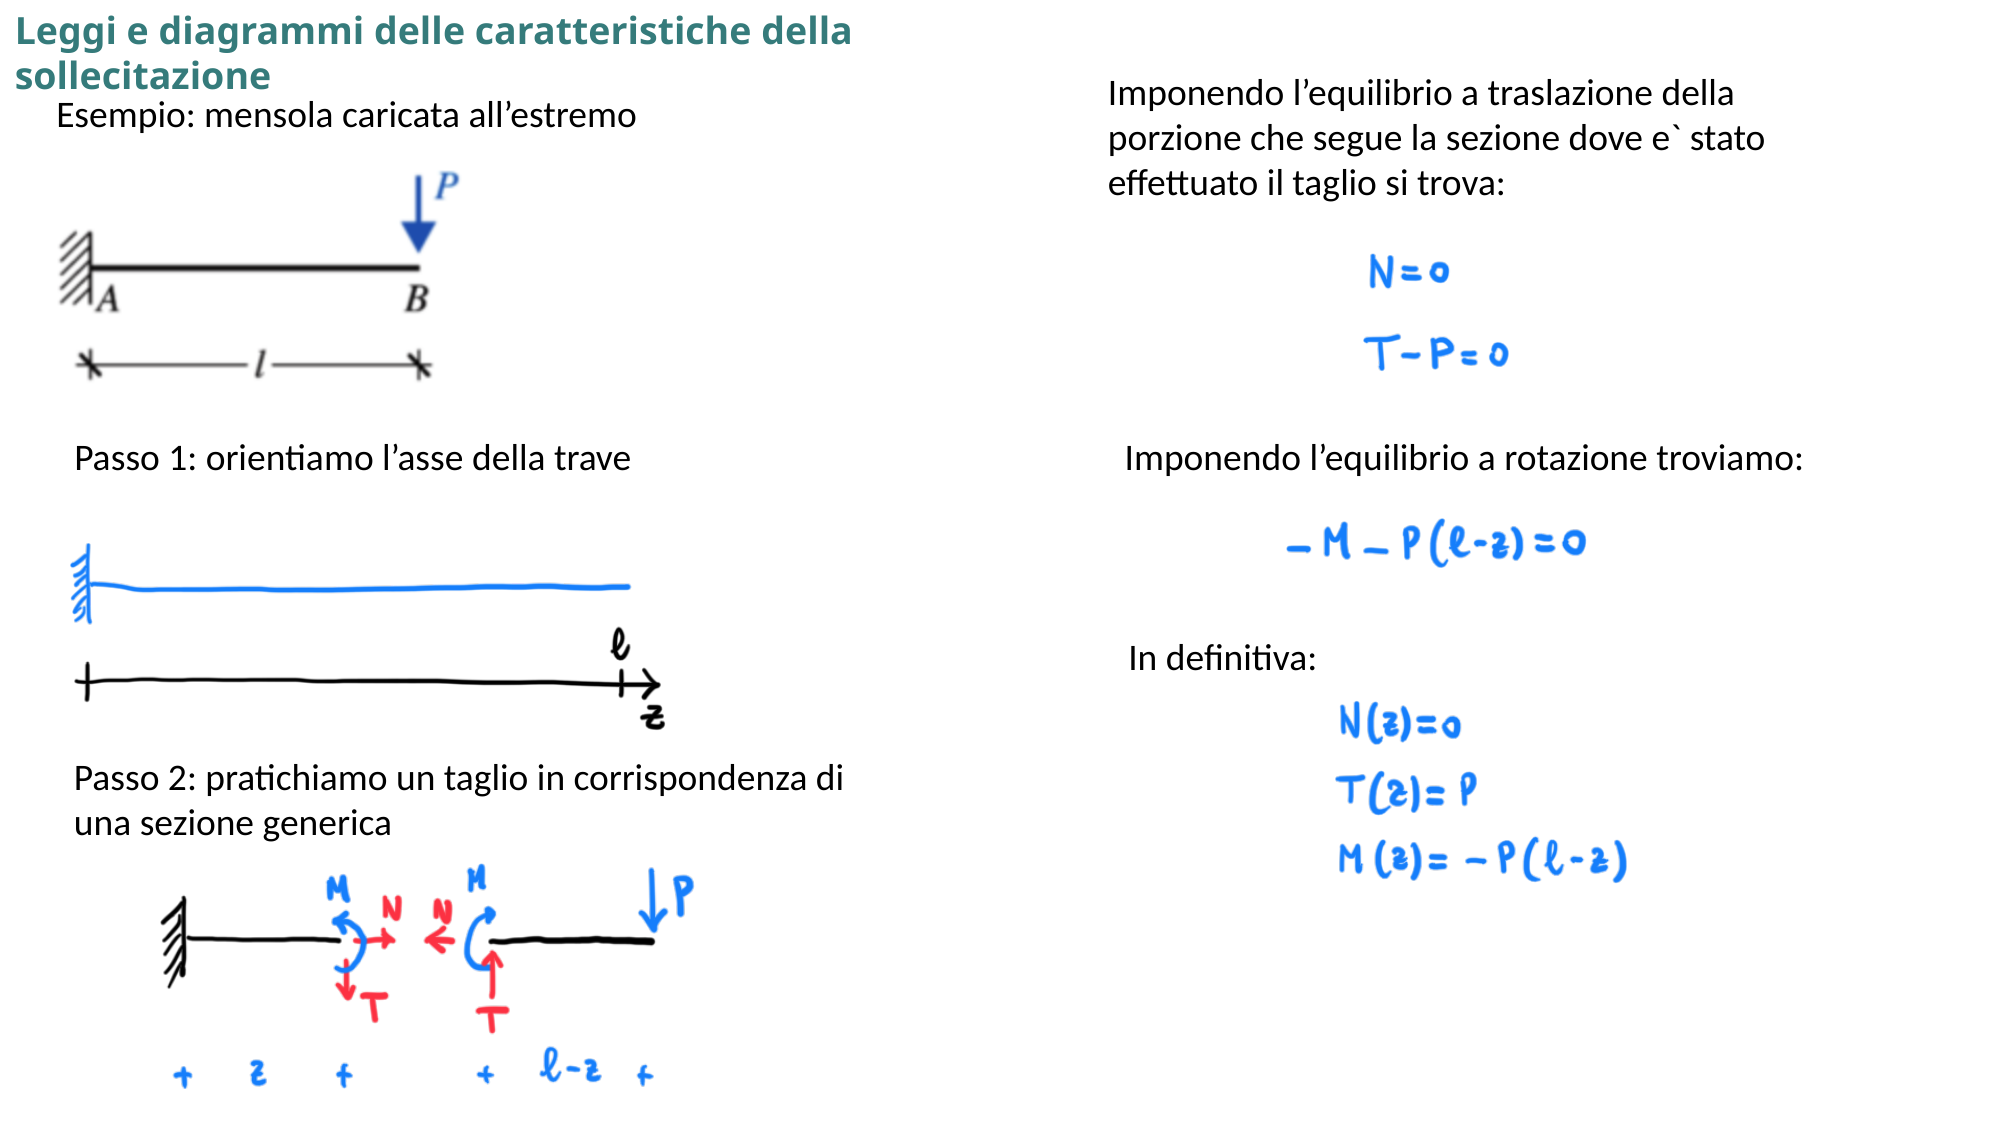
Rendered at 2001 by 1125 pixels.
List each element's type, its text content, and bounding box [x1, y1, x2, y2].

picture [1363, 253, 1510, 372]
picture [56, 144, 469, 403]
text_box Esempio: mensola caricata all’estremo [41, 82, 653, 142]
text_box Passo 1: orientiamo l’asse della trave [59, 425, 647, 486]
picture [1286, 518, 1587, 569]
text_box Imponendo l’equilibrio a traslazione della porzione che segue la sezione dove e` stato effettuato il taglio si trova: [1093, 60, 1825, 211]
picture [70, 543, 666, 731]
picture [1334, 700, 1628, 884]
text_box Passo 2: pratichiamo un taglio in corrispondenza di una sezione generica [59, 745, 900, 851]
text_box Leggi e diagrammi delle caratteristiche della sollecitazione [0, 0, 1000, 105]
text_box In definitiva: [1113, 625, 1333, 686]
picture [160, 863, 696, 1089]
text_box Imponendo l’equilibrio a rotazione troviamo: [1109, 425, 1820, 486]
